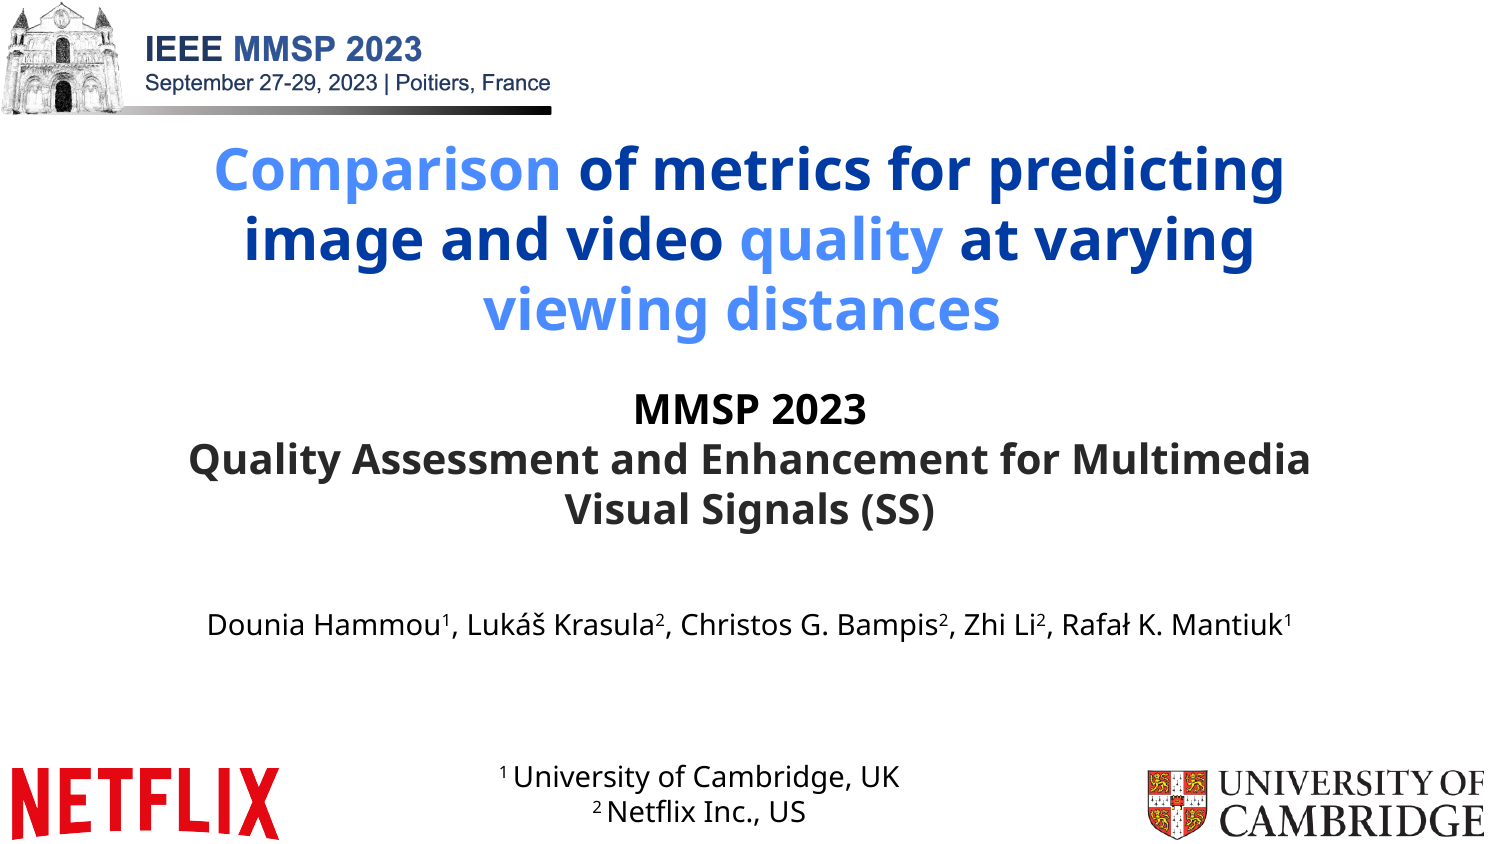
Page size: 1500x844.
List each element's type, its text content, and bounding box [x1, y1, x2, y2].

text_box 1 University of Cambridge, UK 2 Netflix Inc., US [319, 742, 1399, 844]
text_box Comparison of metrics for predicting image and video quality at varying viewing distances [174, 115, 1326, 358]
picture [0, 0, 571, 115]
picture [1147, 768, 1485, 840]
picture [0, 733, 314, 844]
text_box Dounia Hammou1, Lukáš Krasula2, Christos G. Bampis2, Zhi Li2, Rafał K. Mantiuk1 [50, 591, 1450, 662]
text_box MMSP 2023 Quality Assessment and Enhancement for Multimedia Visual Signals (SS) [104, 367, 1396, 548]
